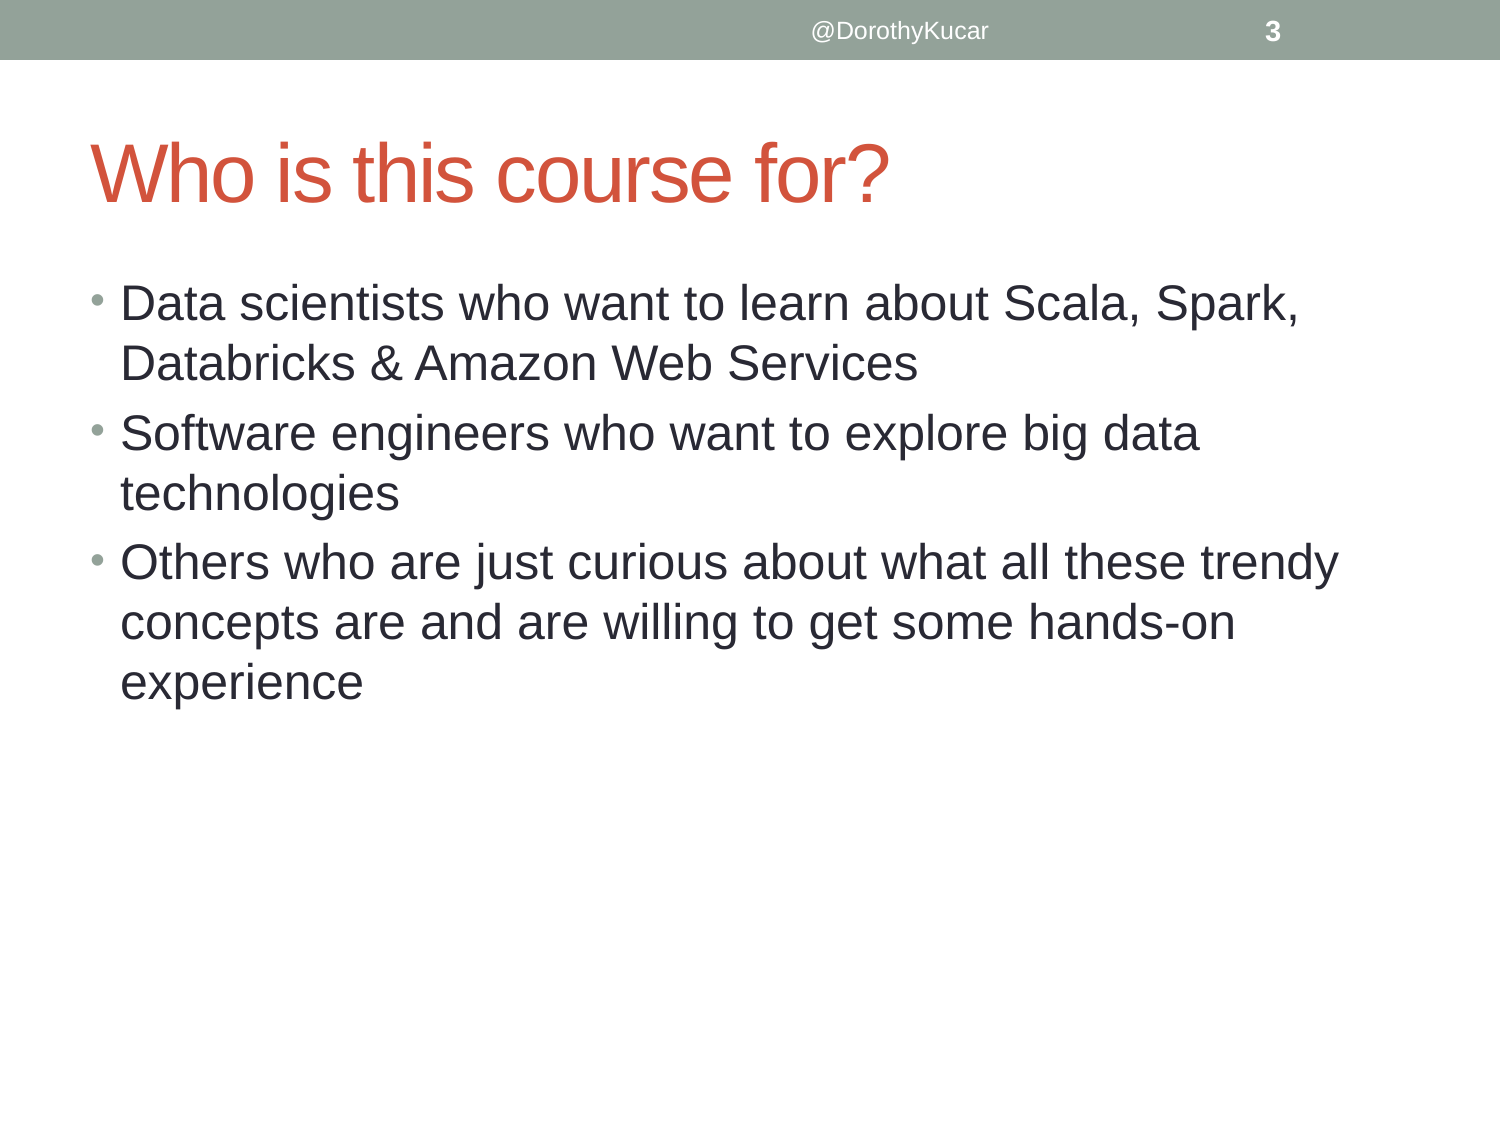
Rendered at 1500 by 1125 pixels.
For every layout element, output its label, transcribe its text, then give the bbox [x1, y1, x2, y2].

footer @DorothyKucar [562, 3, 1238, 57]
slide_number 3 [1250, 3, 1425, 57]
title Who is this course for? [75, 87, 1425, 250]
list Data scientists who want to learn about Scala, Spark, Databricks & Amazon Web Services Software engineers who want to explore big data technologies Others who are just curious about what all these trendy concepts are and are willing to get some hands-on experience [75, 262, 1425, 1063]
